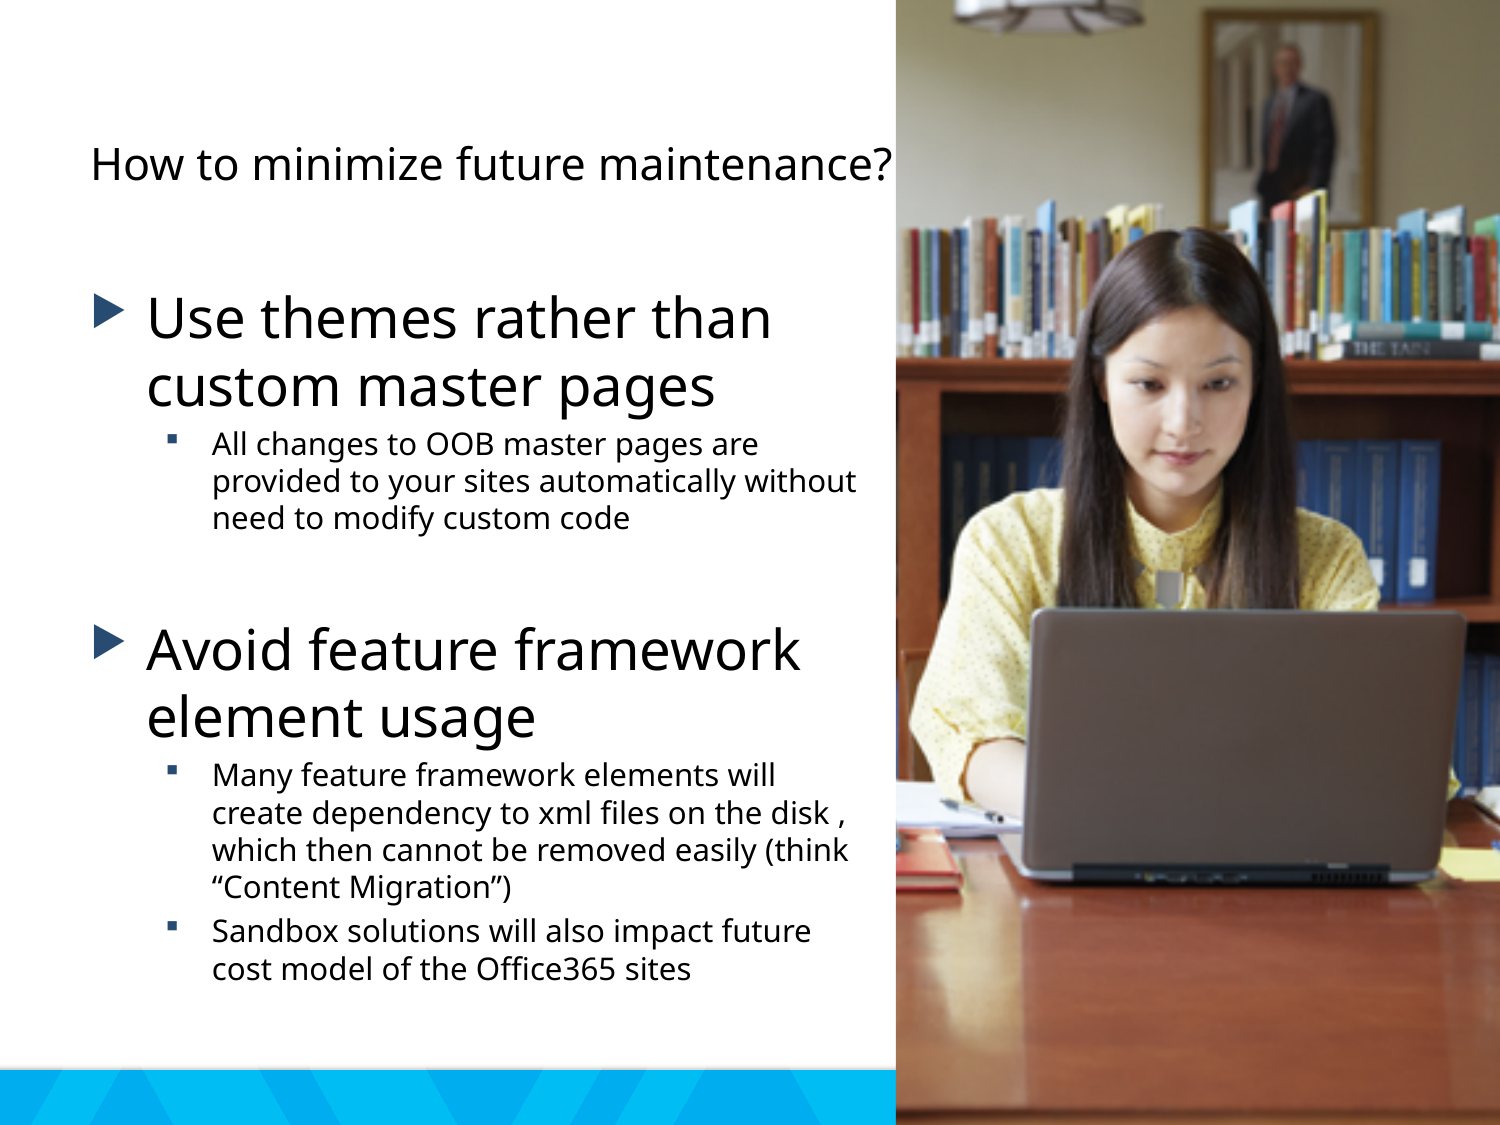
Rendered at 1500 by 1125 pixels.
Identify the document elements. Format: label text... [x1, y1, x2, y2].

picture [0, 0, 1500, 1125]
list Use themes rather than custom master pages All changes to OOB master pages are provided to your sites automatically without need to modify custom code Avoid feature framework element usage Many feature framework elements will create dependency to xml files on the disk , which then cannot be removed easily (think “Content Migration”) Sandbox solutions will also impact future cost model of the Office365 sites [75, 275, 890, 1000]
title How to minimize future maintenance? [75, 99, 890, 225]
